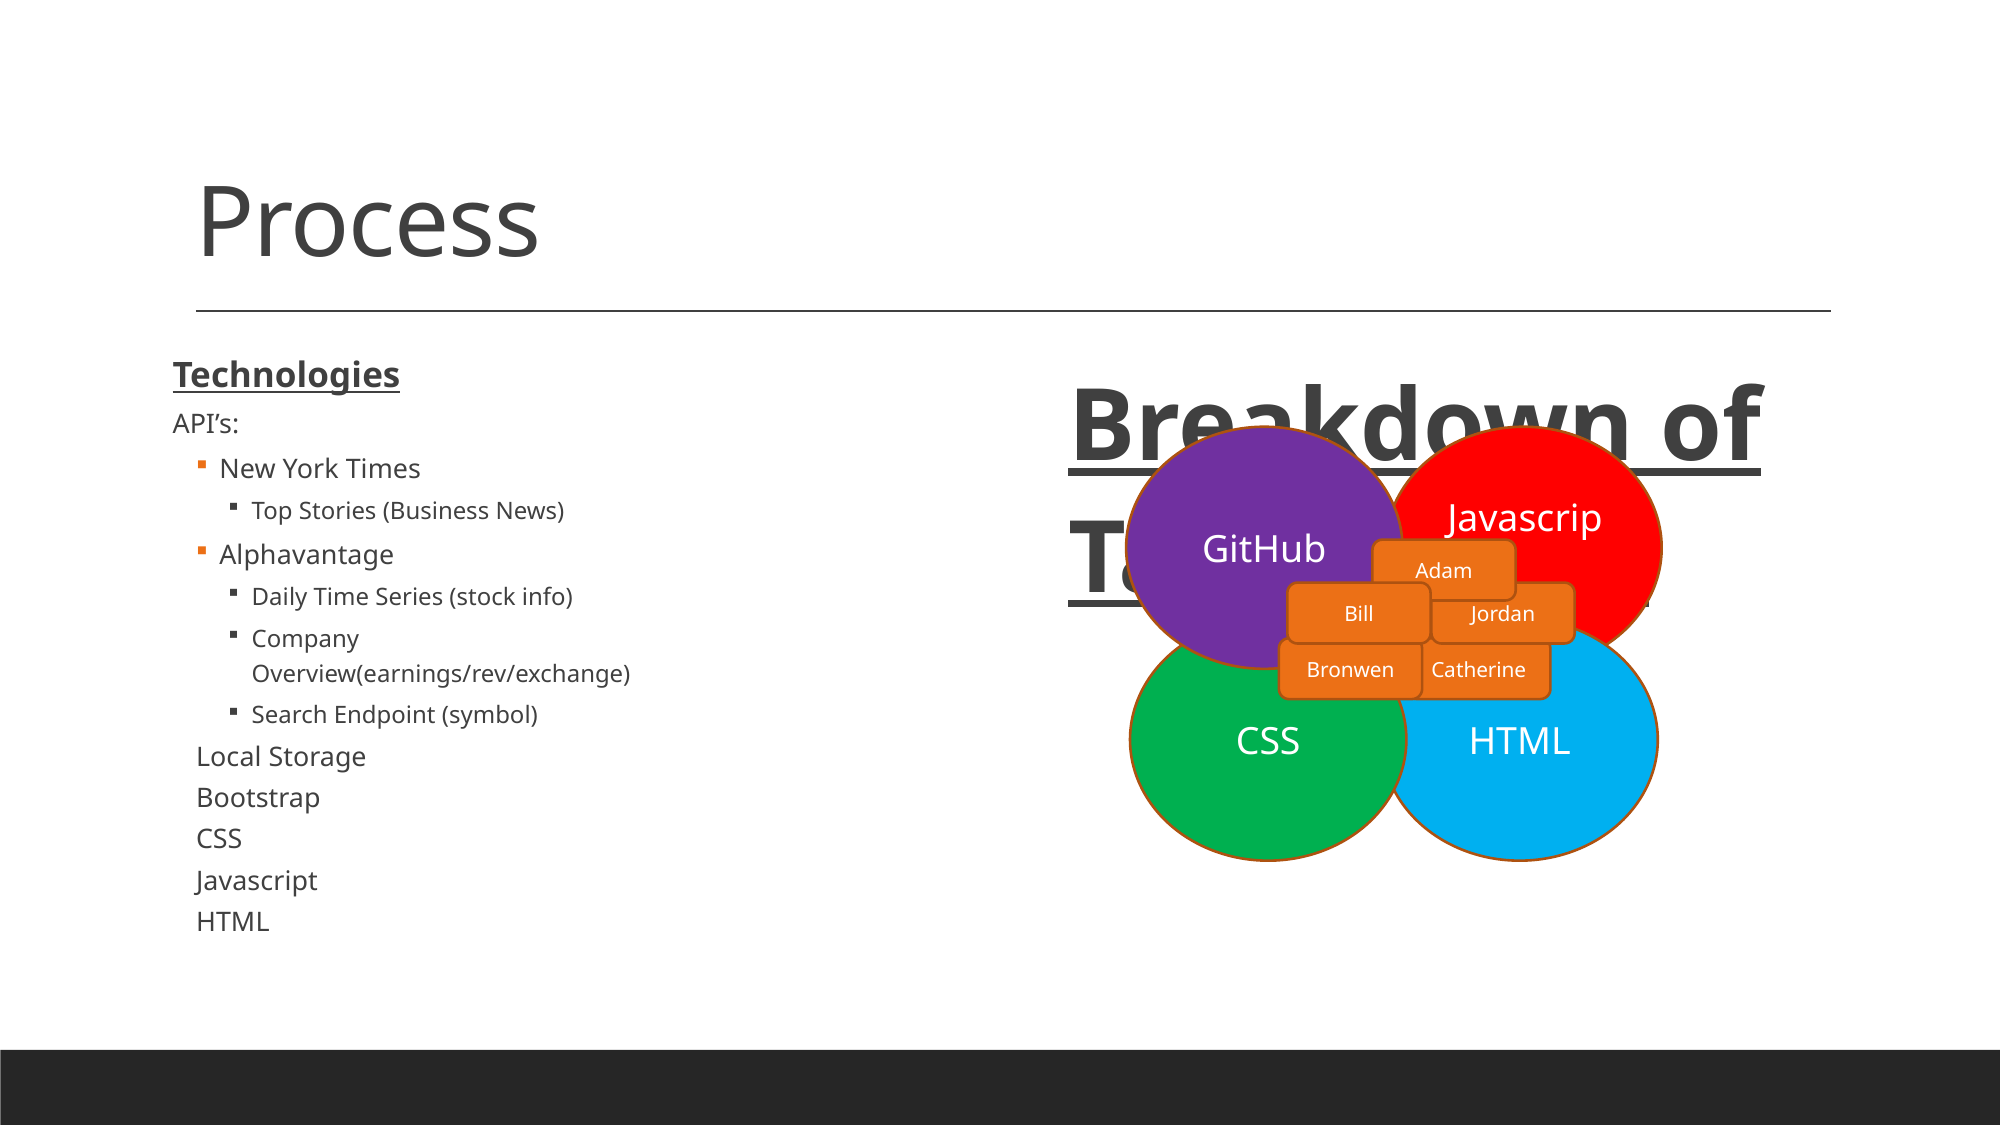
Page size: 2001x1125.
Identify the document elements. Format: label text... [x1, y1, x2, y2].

text_box Jordan [1431, 581, 1577, 645]
text_box Adam [1371, 538, 1518, 602]
text_box [1394, 425, 1663, 645]
text_box GitHub [1124, 425, 1404, 671]
text_box Catherine [1415, 640, 1552, 701]
text_box Javascript [1432, 487, 1629, 592]
text_box Bronwen [1277, 637, 1424, 701]
list Technologies API’s: New York Times Top Stories (Business News) Alphavantage Daily Time Series (stock info) Company Overview(earnings/rev/exchange) Search Endpoint (symbol) Local Storage Bootstrap CSS Javascript HTML [156, 341, 739, 956]
list Breakdown of Tasks/Roles [1022, 341, 1784, 956]
title Process [180, 47, 1830, 285]
text_box HTML [1394, 627, 1660, 862]
text_box Bill [1286, 581, 1432, 645]
text_box CSS [1128, 645, 1408, 862]
